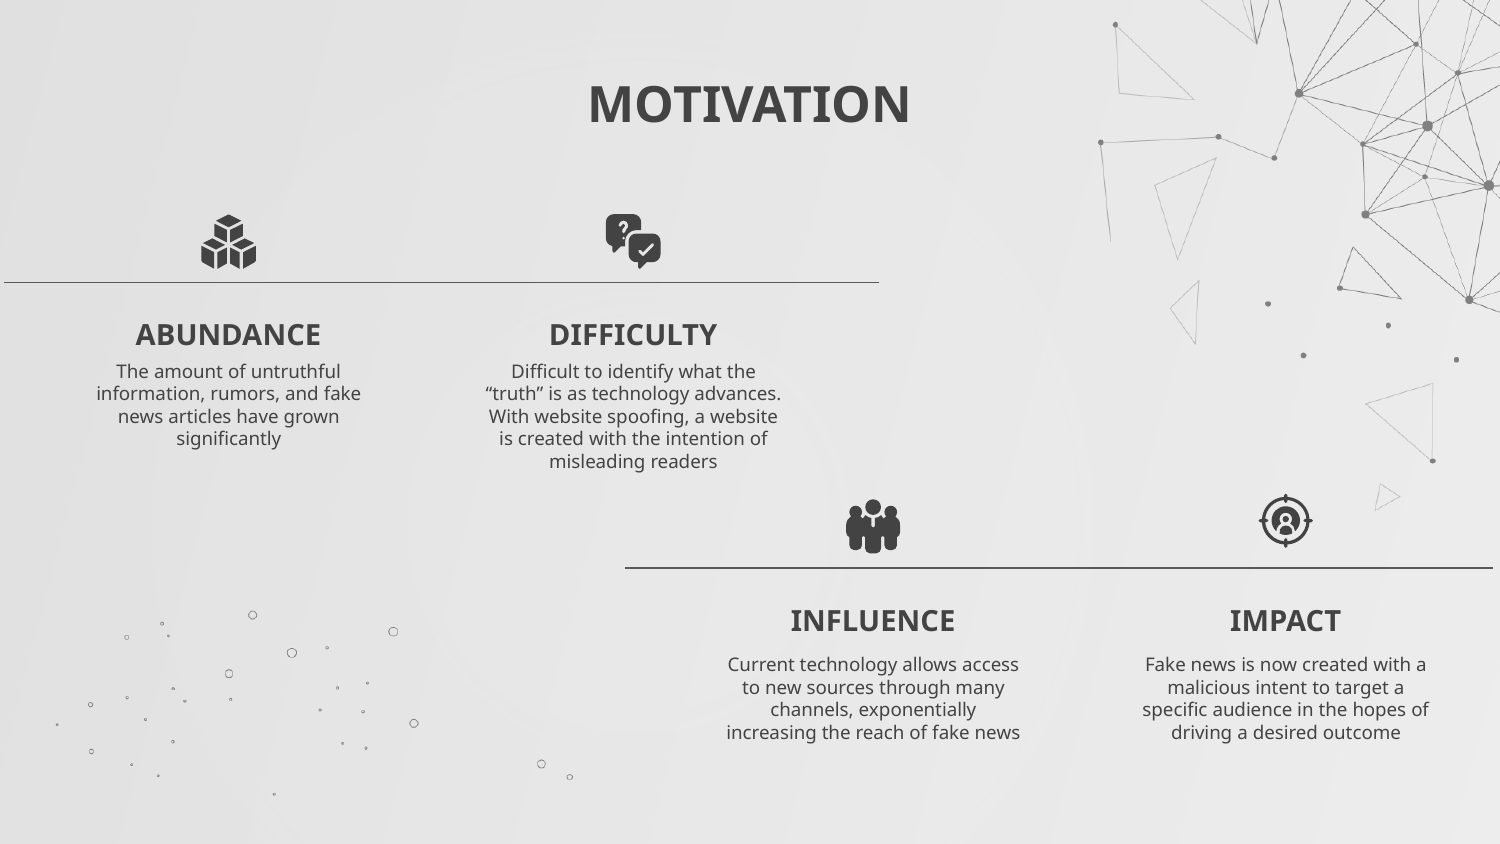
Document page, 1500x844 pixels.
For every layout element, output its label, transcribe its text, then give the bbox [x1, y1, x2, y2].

title MOTIVATION [322, 57, 1178, 150]
title INFLUENCE [727, 582, 1020, 638]
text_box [845, 498, 901, 554]
subtitle Difficult to identify what the “truth” is as technology advances. With website spoofing, a website is created with the intention of misleading readers [468, 344, 799, 510]
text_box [605, 213, 661, 269]
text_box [201, 214, 256, 270]
picture [0, 0, 1500, 844]
title ABUNDANCE [82, 296, 375, 344]
title IMPACT [1139, 582, 1432, 638]
subtitle Fake news is now created with a malicious intent to target a specific audience in the hopes of driving a desired outcome [1120, 638, 1451, 803]
subtitle The amount of untruthful information, rumors, and fake news articles have grown significantly [63, 344, 394, 510]
title DIFFICULTY [487, 296, 780, 344]
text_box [1258, 493, 1314, 549]
subtitle Current technology allows access to new sources through many channels, exponentially increasing the reach of fake news [708, 638, 1039, 803]
